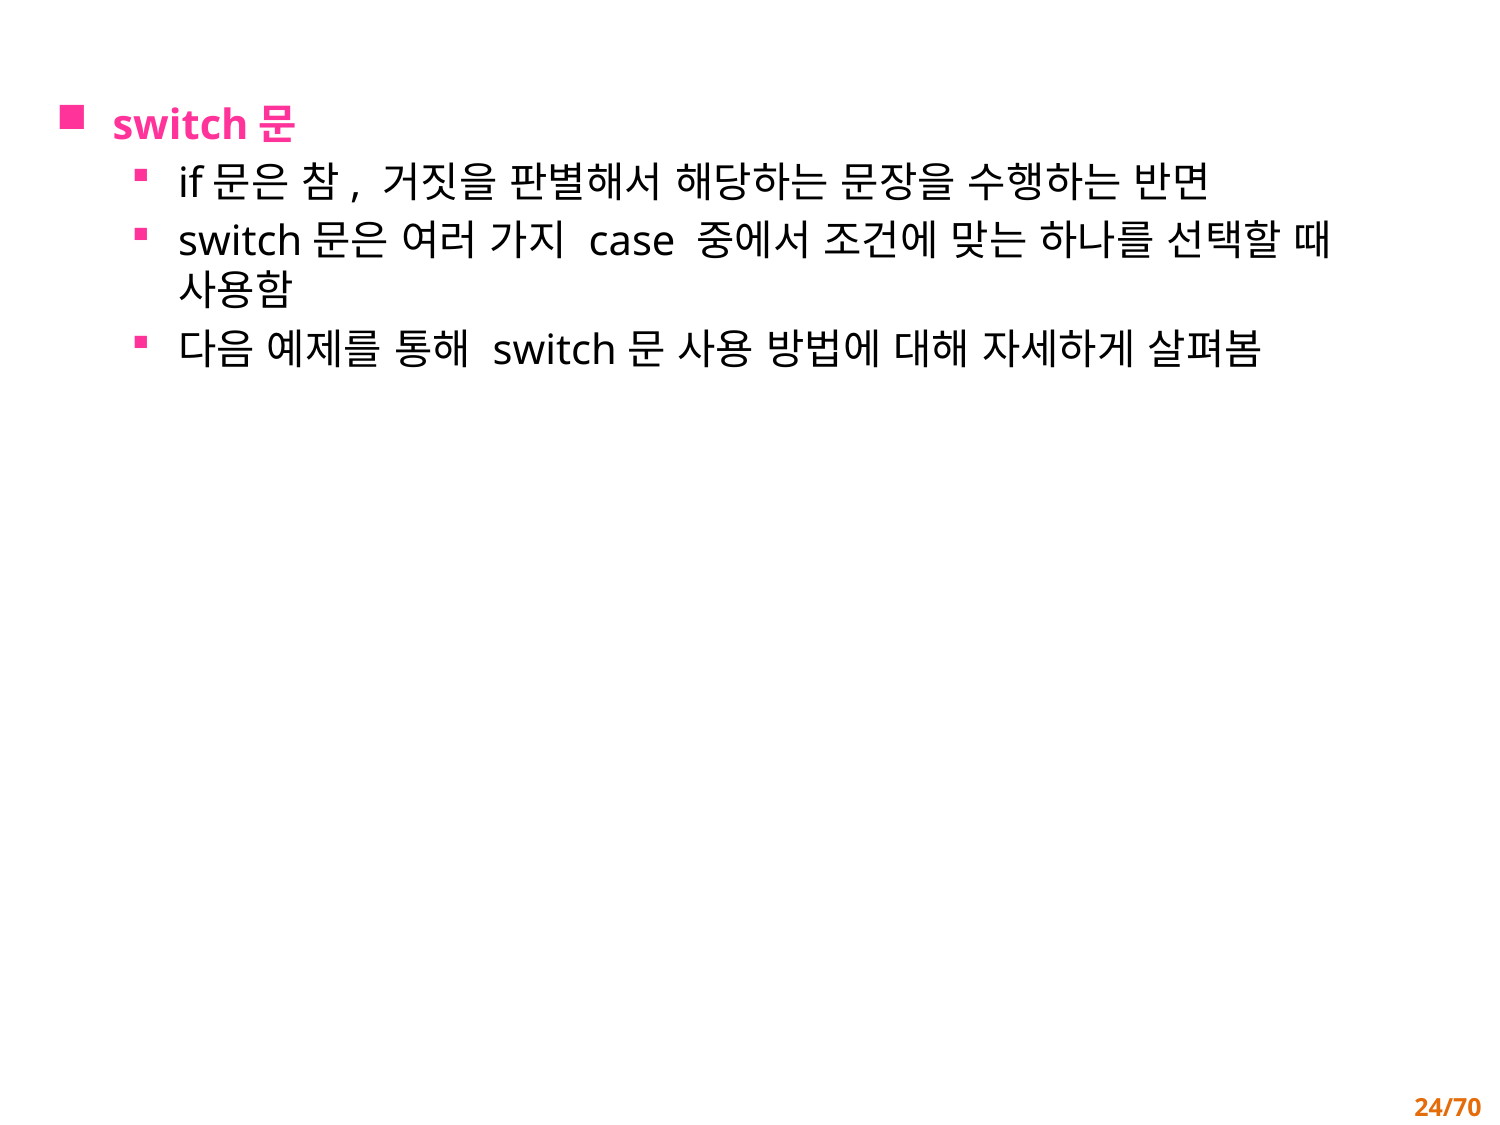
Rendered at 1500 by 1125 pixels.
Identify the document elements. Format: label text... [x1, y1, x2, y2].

list switch문 if문은 참, 거짓을 판별해서 해당하는 문장을 수행하는 반면 switch문은 여러 가지 case 중에서 조건에 맞는 하나를 선택할 때 사용함 다음 예제를 통해 switch문 사용 방법에 대해 자세하게 살펴봄 [41, 90, 1459, 492]
